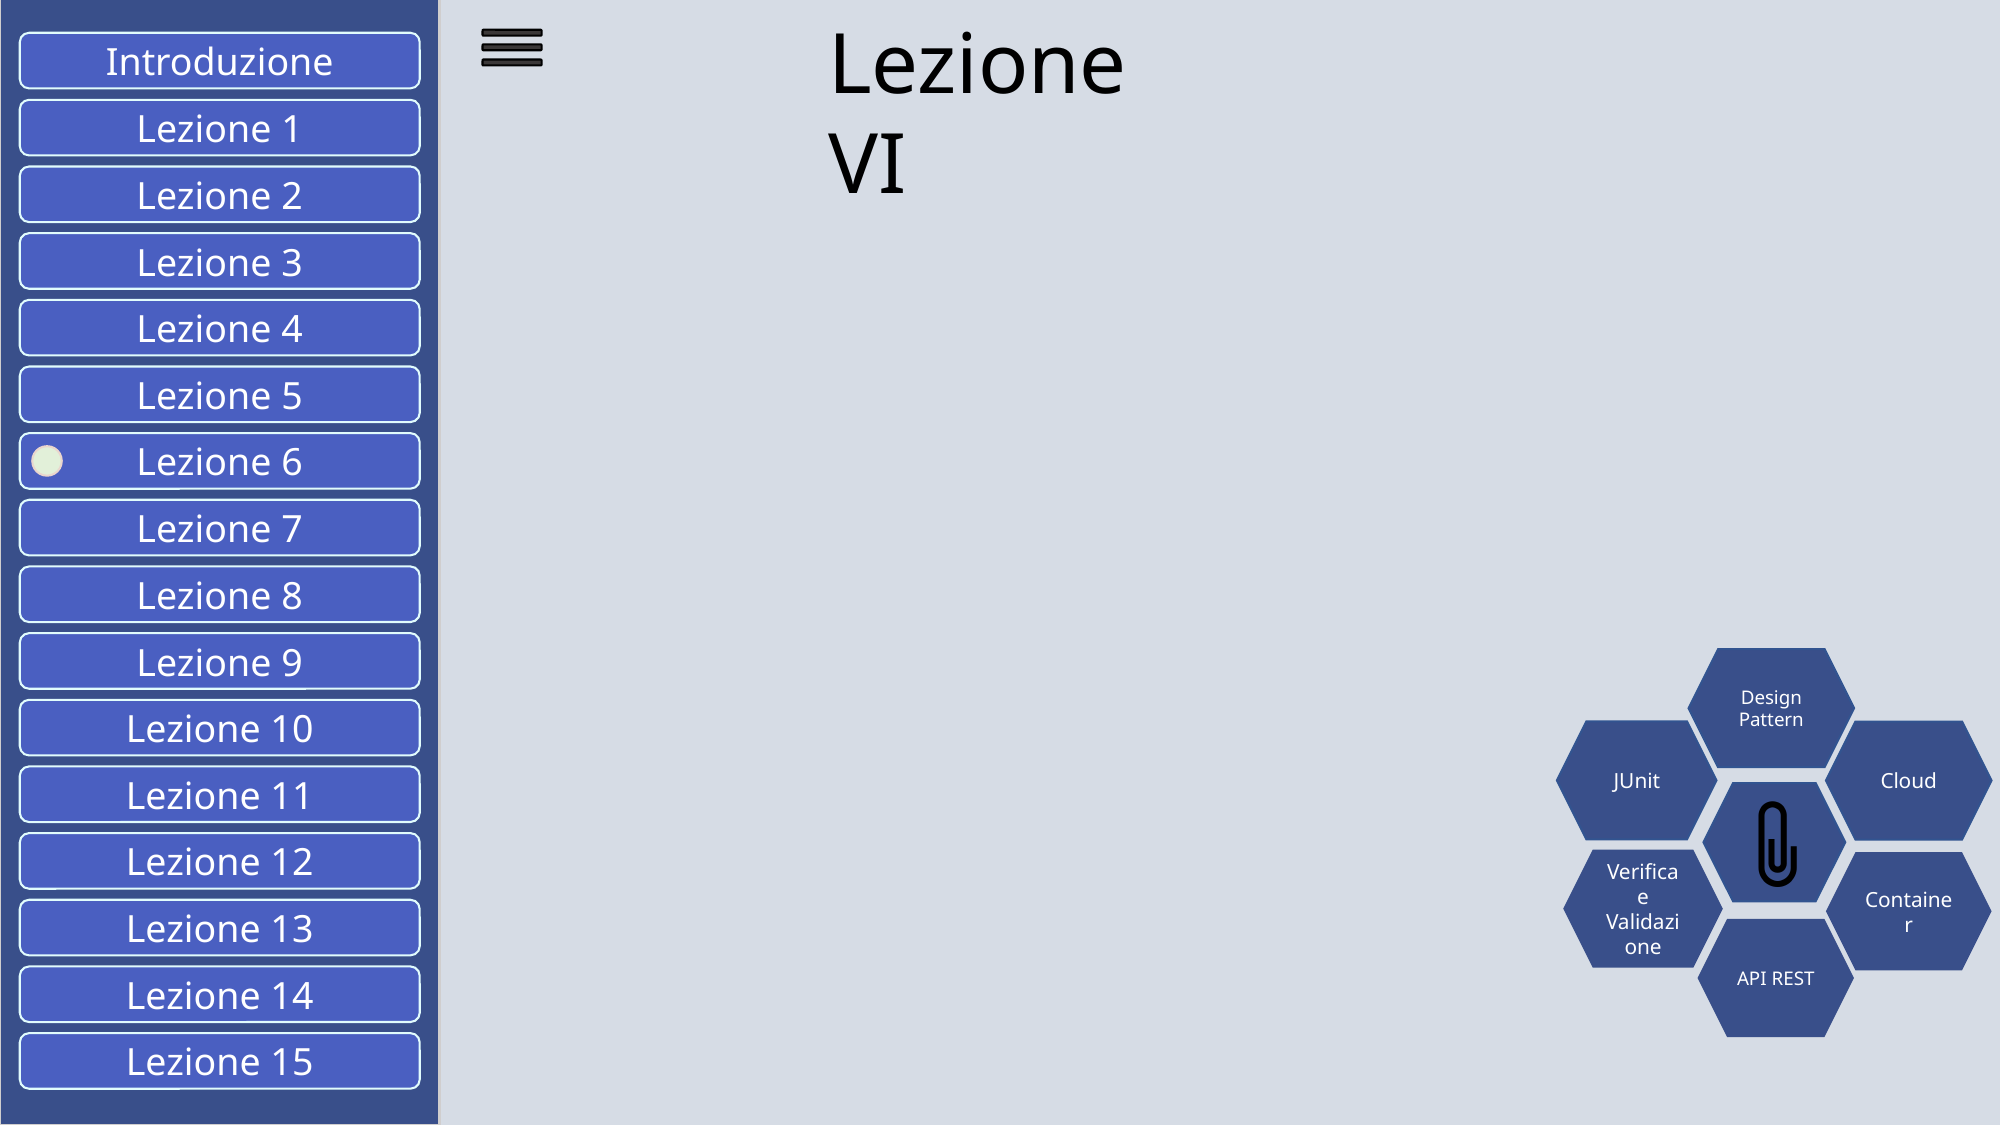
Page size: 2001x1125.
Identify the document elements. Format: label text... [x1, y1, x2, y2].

text_box Lezione VI [813, 3, 1236, 218]
text_box Design Pattern [1687, 648, 1856, 769]
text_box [0, 0, 542, 1125]
text_box Container [1824, 851, 1993, 972]
text_box JUnit [1555, 720, 1718, 841]
text_box API REST [1696, 917, 1856, 1039]
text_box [1703, 783, 1846, 902]
text_box Verifica e Validazione [1562, 848, 1724, 969]
text_box Cloud [1824, 720, 1993, 841]
